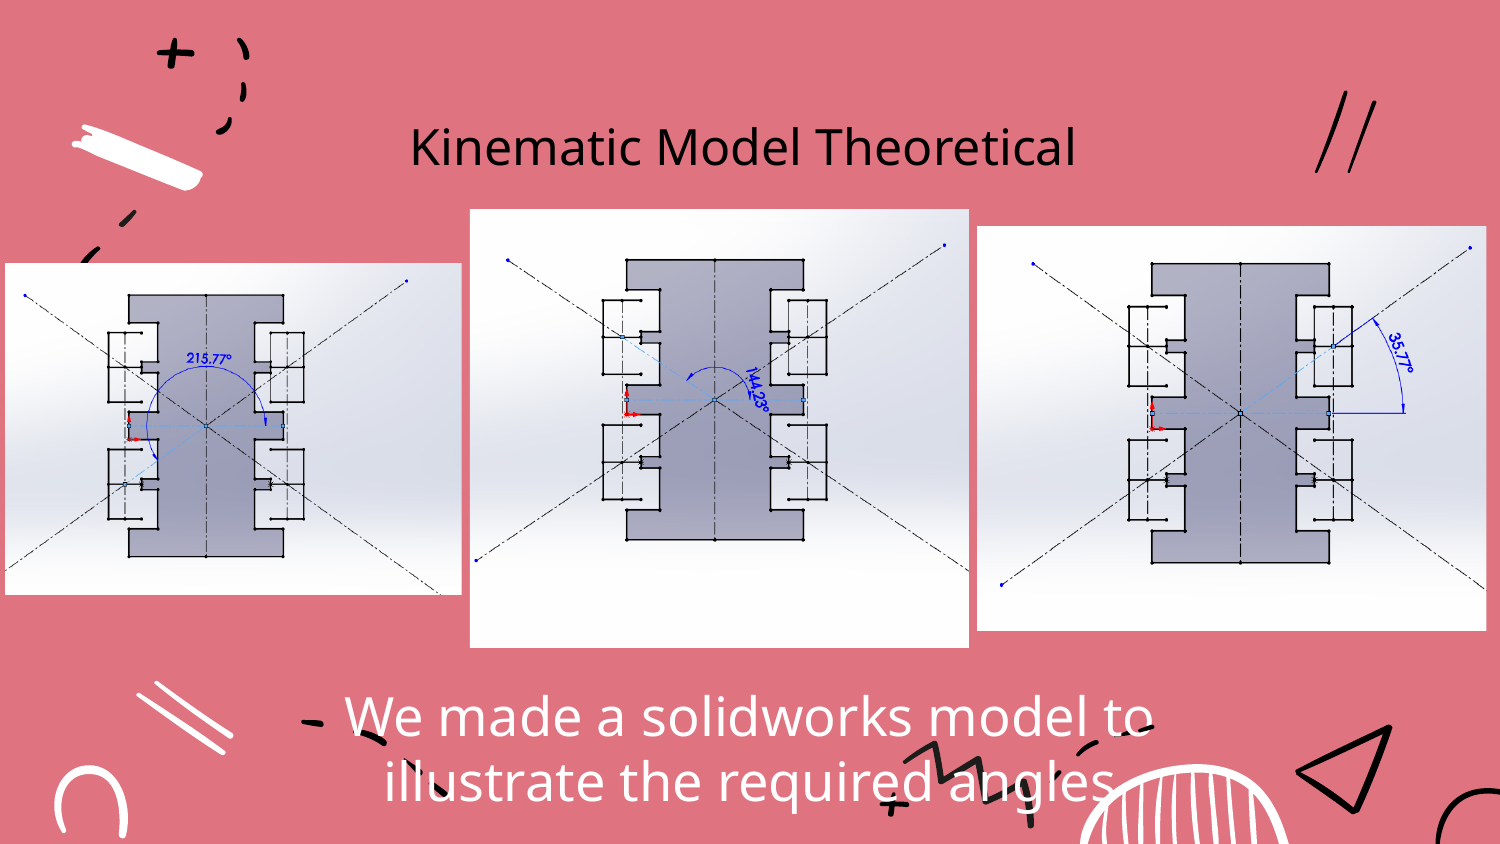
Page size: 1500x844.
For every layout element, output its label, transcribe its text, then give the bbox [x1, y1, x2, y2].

picture [469, 209, 970, 648]
text_box [239, 82, 247, 102]
picture [976, 226, 1487, 632]
picture [4, 262, 462, 595]
subtitle We made a solidworks model to illustrate the required angles [311, 630, 1189, 844]
title Kinematic Model Theoretical [375, 101, 1125, 189]
text_box [1138, 724, 1155, 733]
